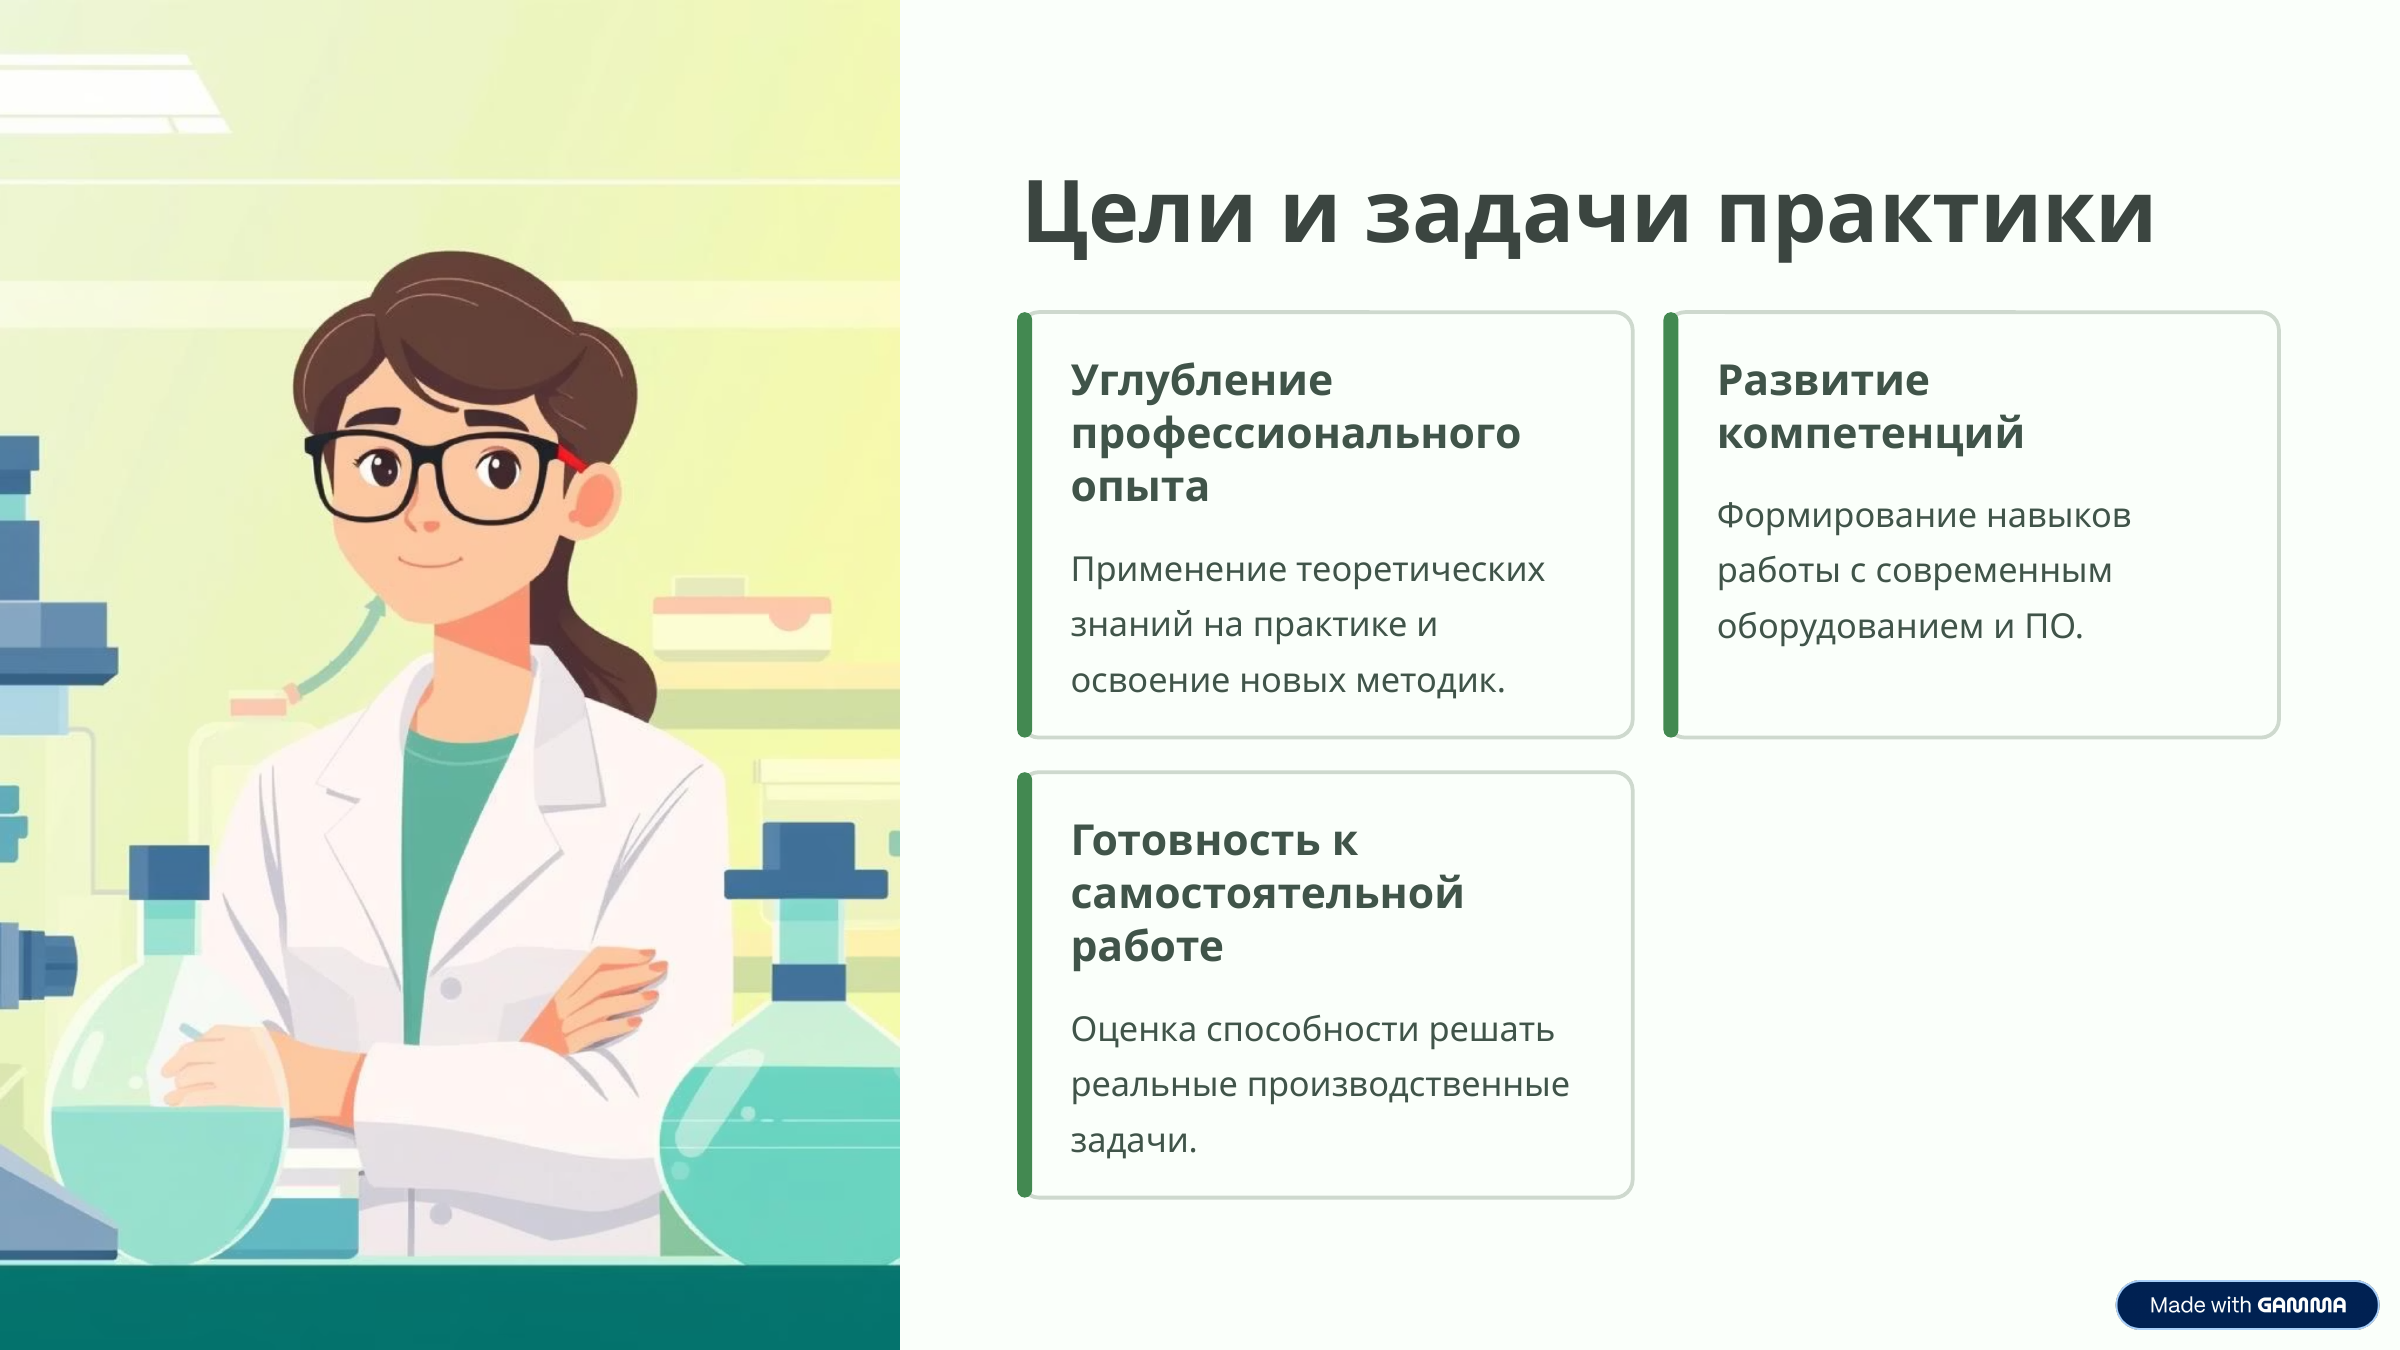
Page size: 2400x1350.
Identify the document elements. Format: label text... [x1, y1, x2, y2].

text_box Развитие компетенций [1716, 350, 2241, 459]
text_box [1017, 772, 1033, 1198]
text_box [1663, 312, 1679, 738]
text_box Оценка способности решать реальные производственные задачи. [1070, 993, 1595, 1160]
text_box Готовность к самостоятельной работе [1070, 810, 1595, 973]
picture [0, 0, 900, 1350]
text_box [1031, 312, 1633, 738]
text_box Формирование навыков работы с современным оборудованием и ПО. [1716, 479, 2241, 646]
text_box [1677, 312, 2279, 738]
text_box Цели и задачи практики [1021, 152, 2145, 261]
text_box Углубление профессионального опыта [1070, 350, 1595, 513]
text_box [1017, 312, 1033, 738]
text_box [1031, 772, 1633, 1198]
text_box Применение теоретических знаний на практике и освоение новых методик. [1070, 533, 1595, 700]
picture [2106, 1271, 2389, 1339]
